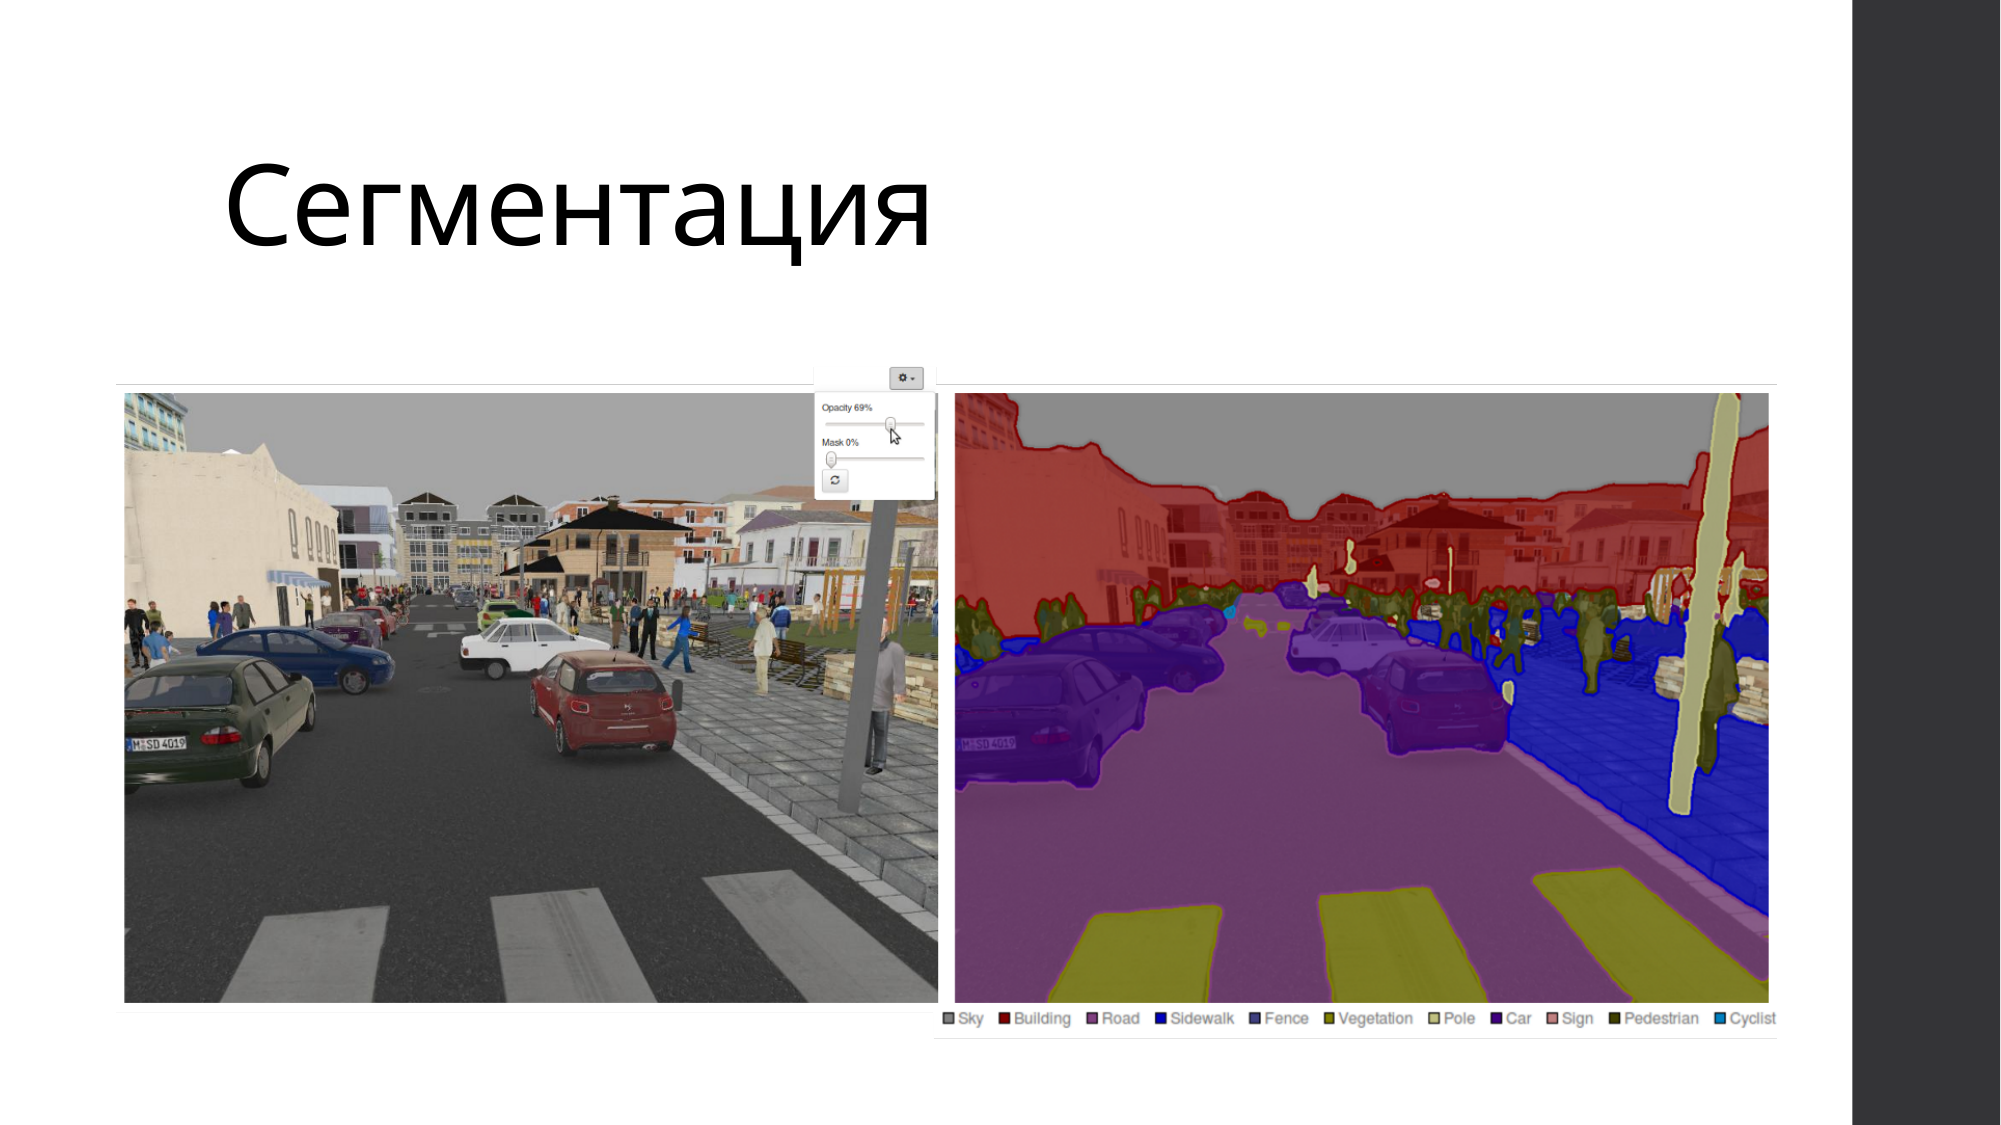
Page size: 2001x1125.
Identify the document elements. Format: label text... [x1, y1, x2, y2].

title Сегментация [206, 60, 1797, 278]
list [116, 338, 1777, 1058]
